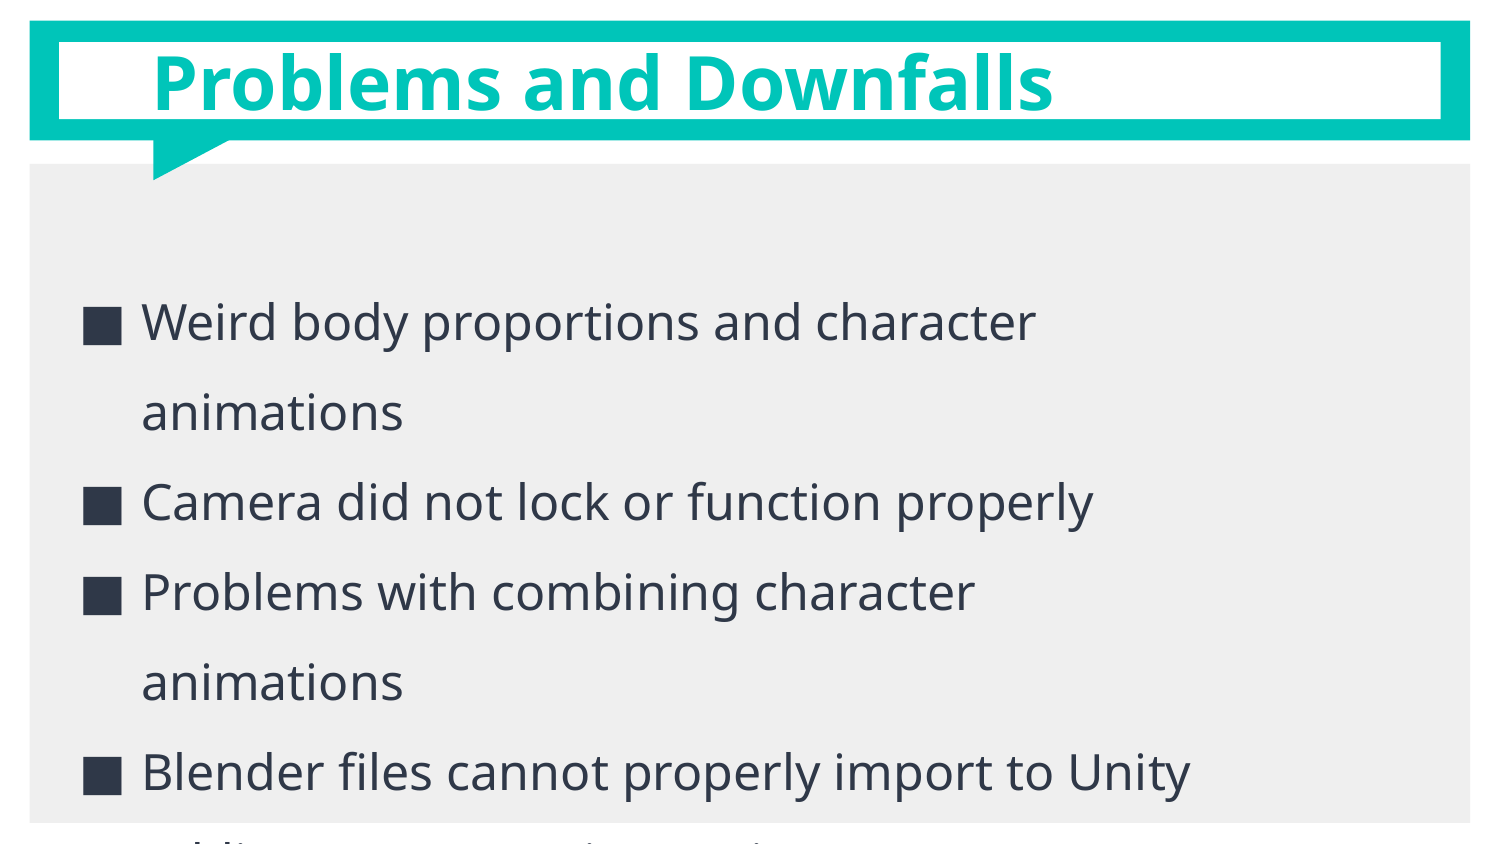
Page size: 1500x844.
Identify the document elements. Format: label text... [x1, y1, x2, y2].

title Problems and Downfalls [136, 20, 1441, 141]
list Weird body proportions and character animations Camera did not lock or function properly Problems with combining character animations Blender files cannot properly import to Unity Adding textures using UV images [51, 245, 1246, 606]
